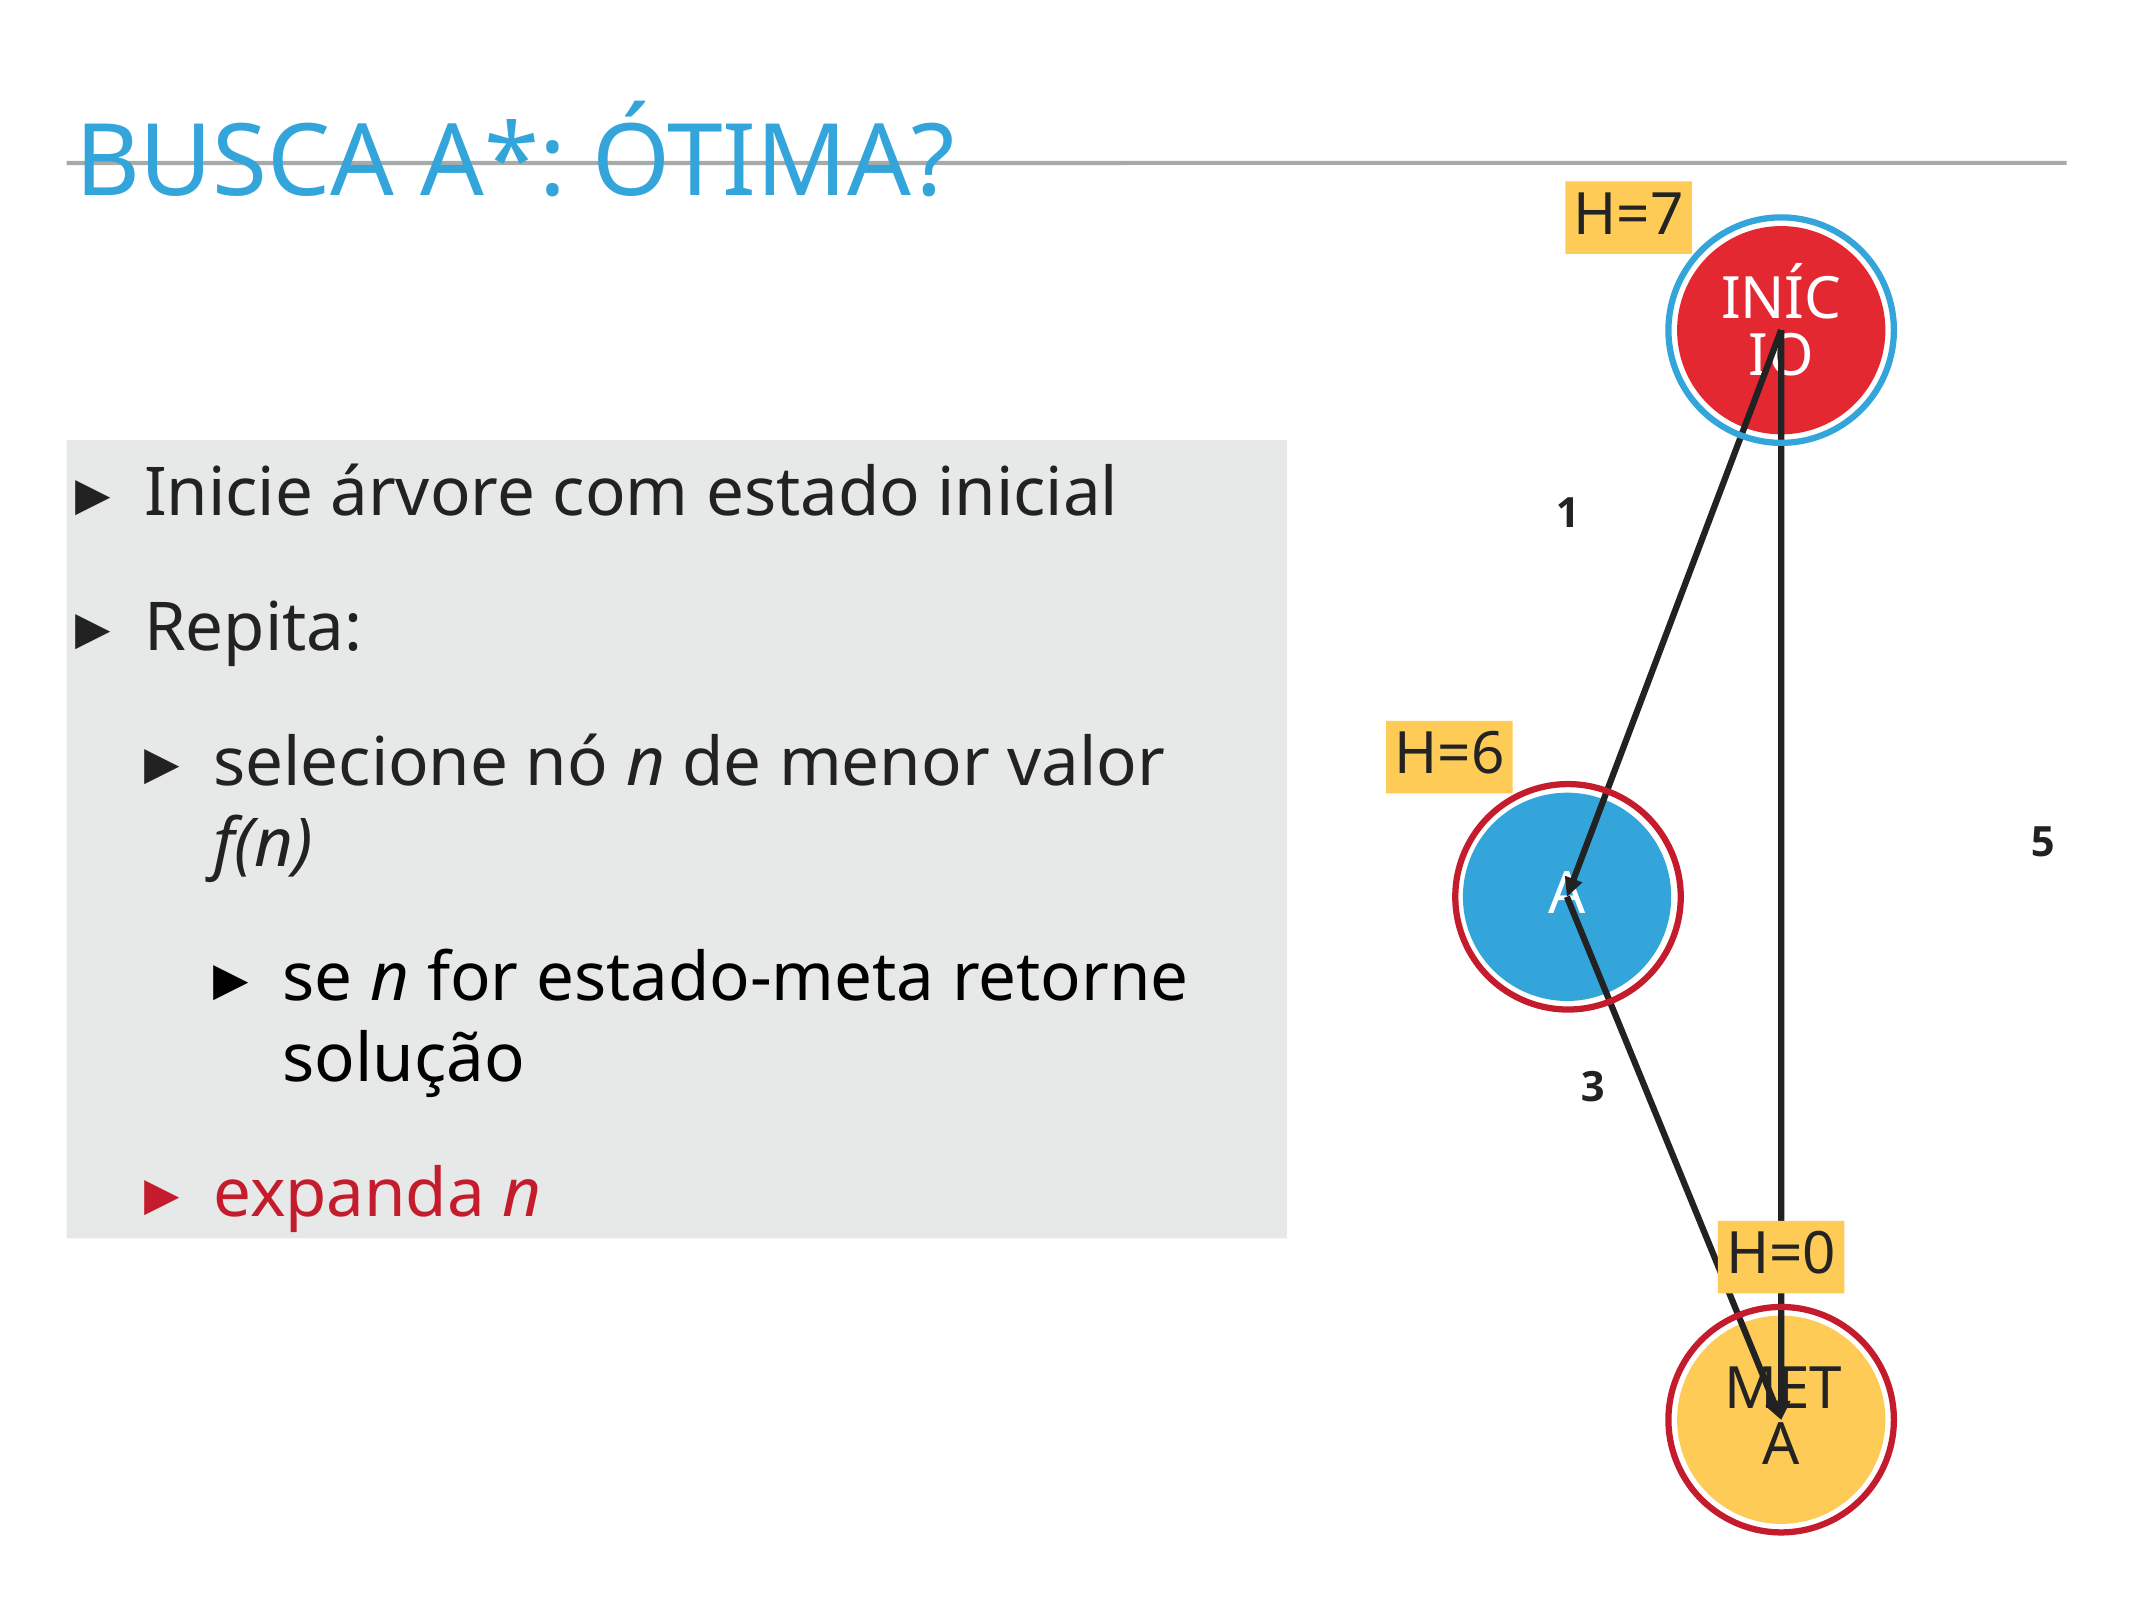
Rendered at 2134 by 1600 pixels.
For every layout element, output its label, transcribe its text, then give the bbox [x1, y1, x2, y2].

text_box busca A*: ÓTIMA? [66, 110, 2067, 230]
text_box h=0 [1717, 1220, 1845, 1294]
text_box [1455, 784, 1681, 1010]
text_box [1668, 217, 1894, 443]
text_box 1 [1547, 477, 1589, 545]
text_box 5 [2022, 805, 2064, 873]
text_box Inicie árvore com estado inicial Repita: selecione nó n de menor valor f(n) se n for estado-meta retorne solução expanda n [66, 440, 1287, 1239]
text_box [1668, 1306, 1894, 1533]
text_box 3 [1572, 1051, 1614, 1119]
text_box h=7 [1565, 181, 1692, 254]
text_box h=6 [1386, 720, 1513, 794]
